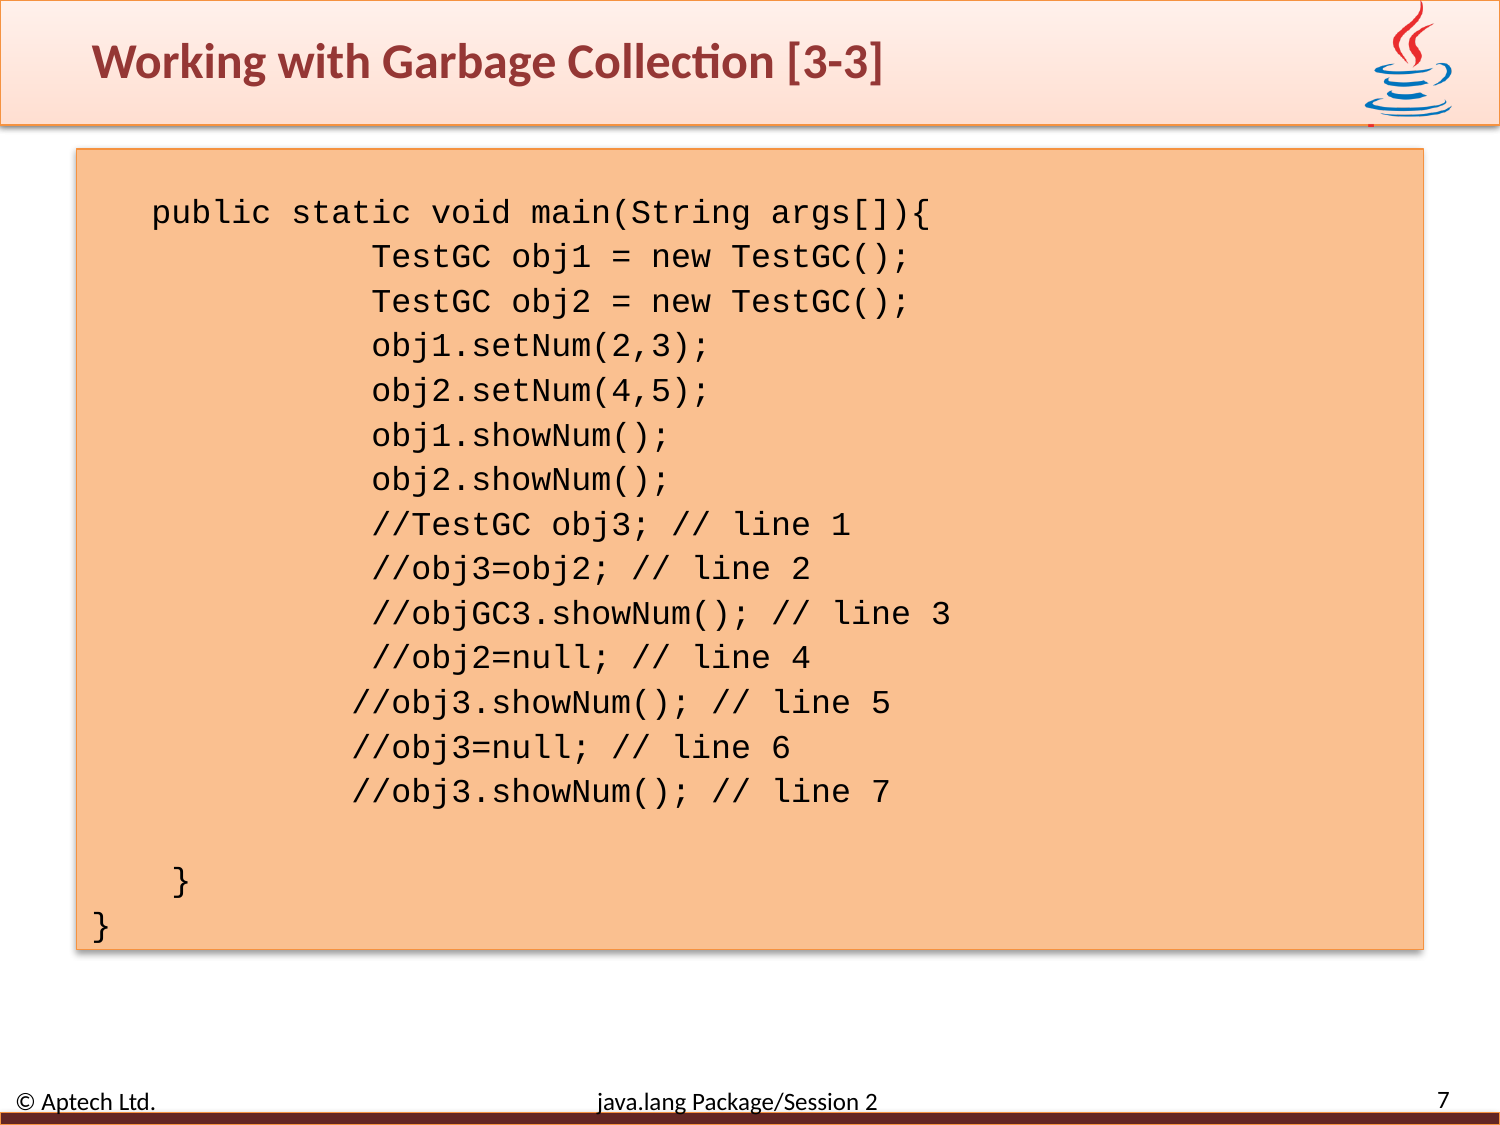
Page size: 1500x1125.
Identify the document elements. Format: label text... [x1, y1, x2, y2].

text_box public static void main(String args[]){ TestGC obj1 = new TestGC(); TestGC obj2 = new TestGC(); obj1.setNum(2,3); obj2.setNum(4,5); obj1.showNum(); obj2.showNum(); //TestGC obj3; // line 1 //obj3=obj2; // line 2 //objGC3.showNum(); // line 3 //obj2=null; // line 4 //obj3.showNum(); // line 5 //obj3=null; // line 6 //obj3.showNum(); // line 7 } } [76, 148, 1424, 950]
picture [1362, 0, 1454, 127]
title Working with Garbage Collection [3-3] [76, 24, 1288, 93]
footer © Aptech Ltd. java.lang Package/Session 2 [0, 1087, 1325, 1113]
slide_number 7 [1337, 1084, 1465, 1113]
